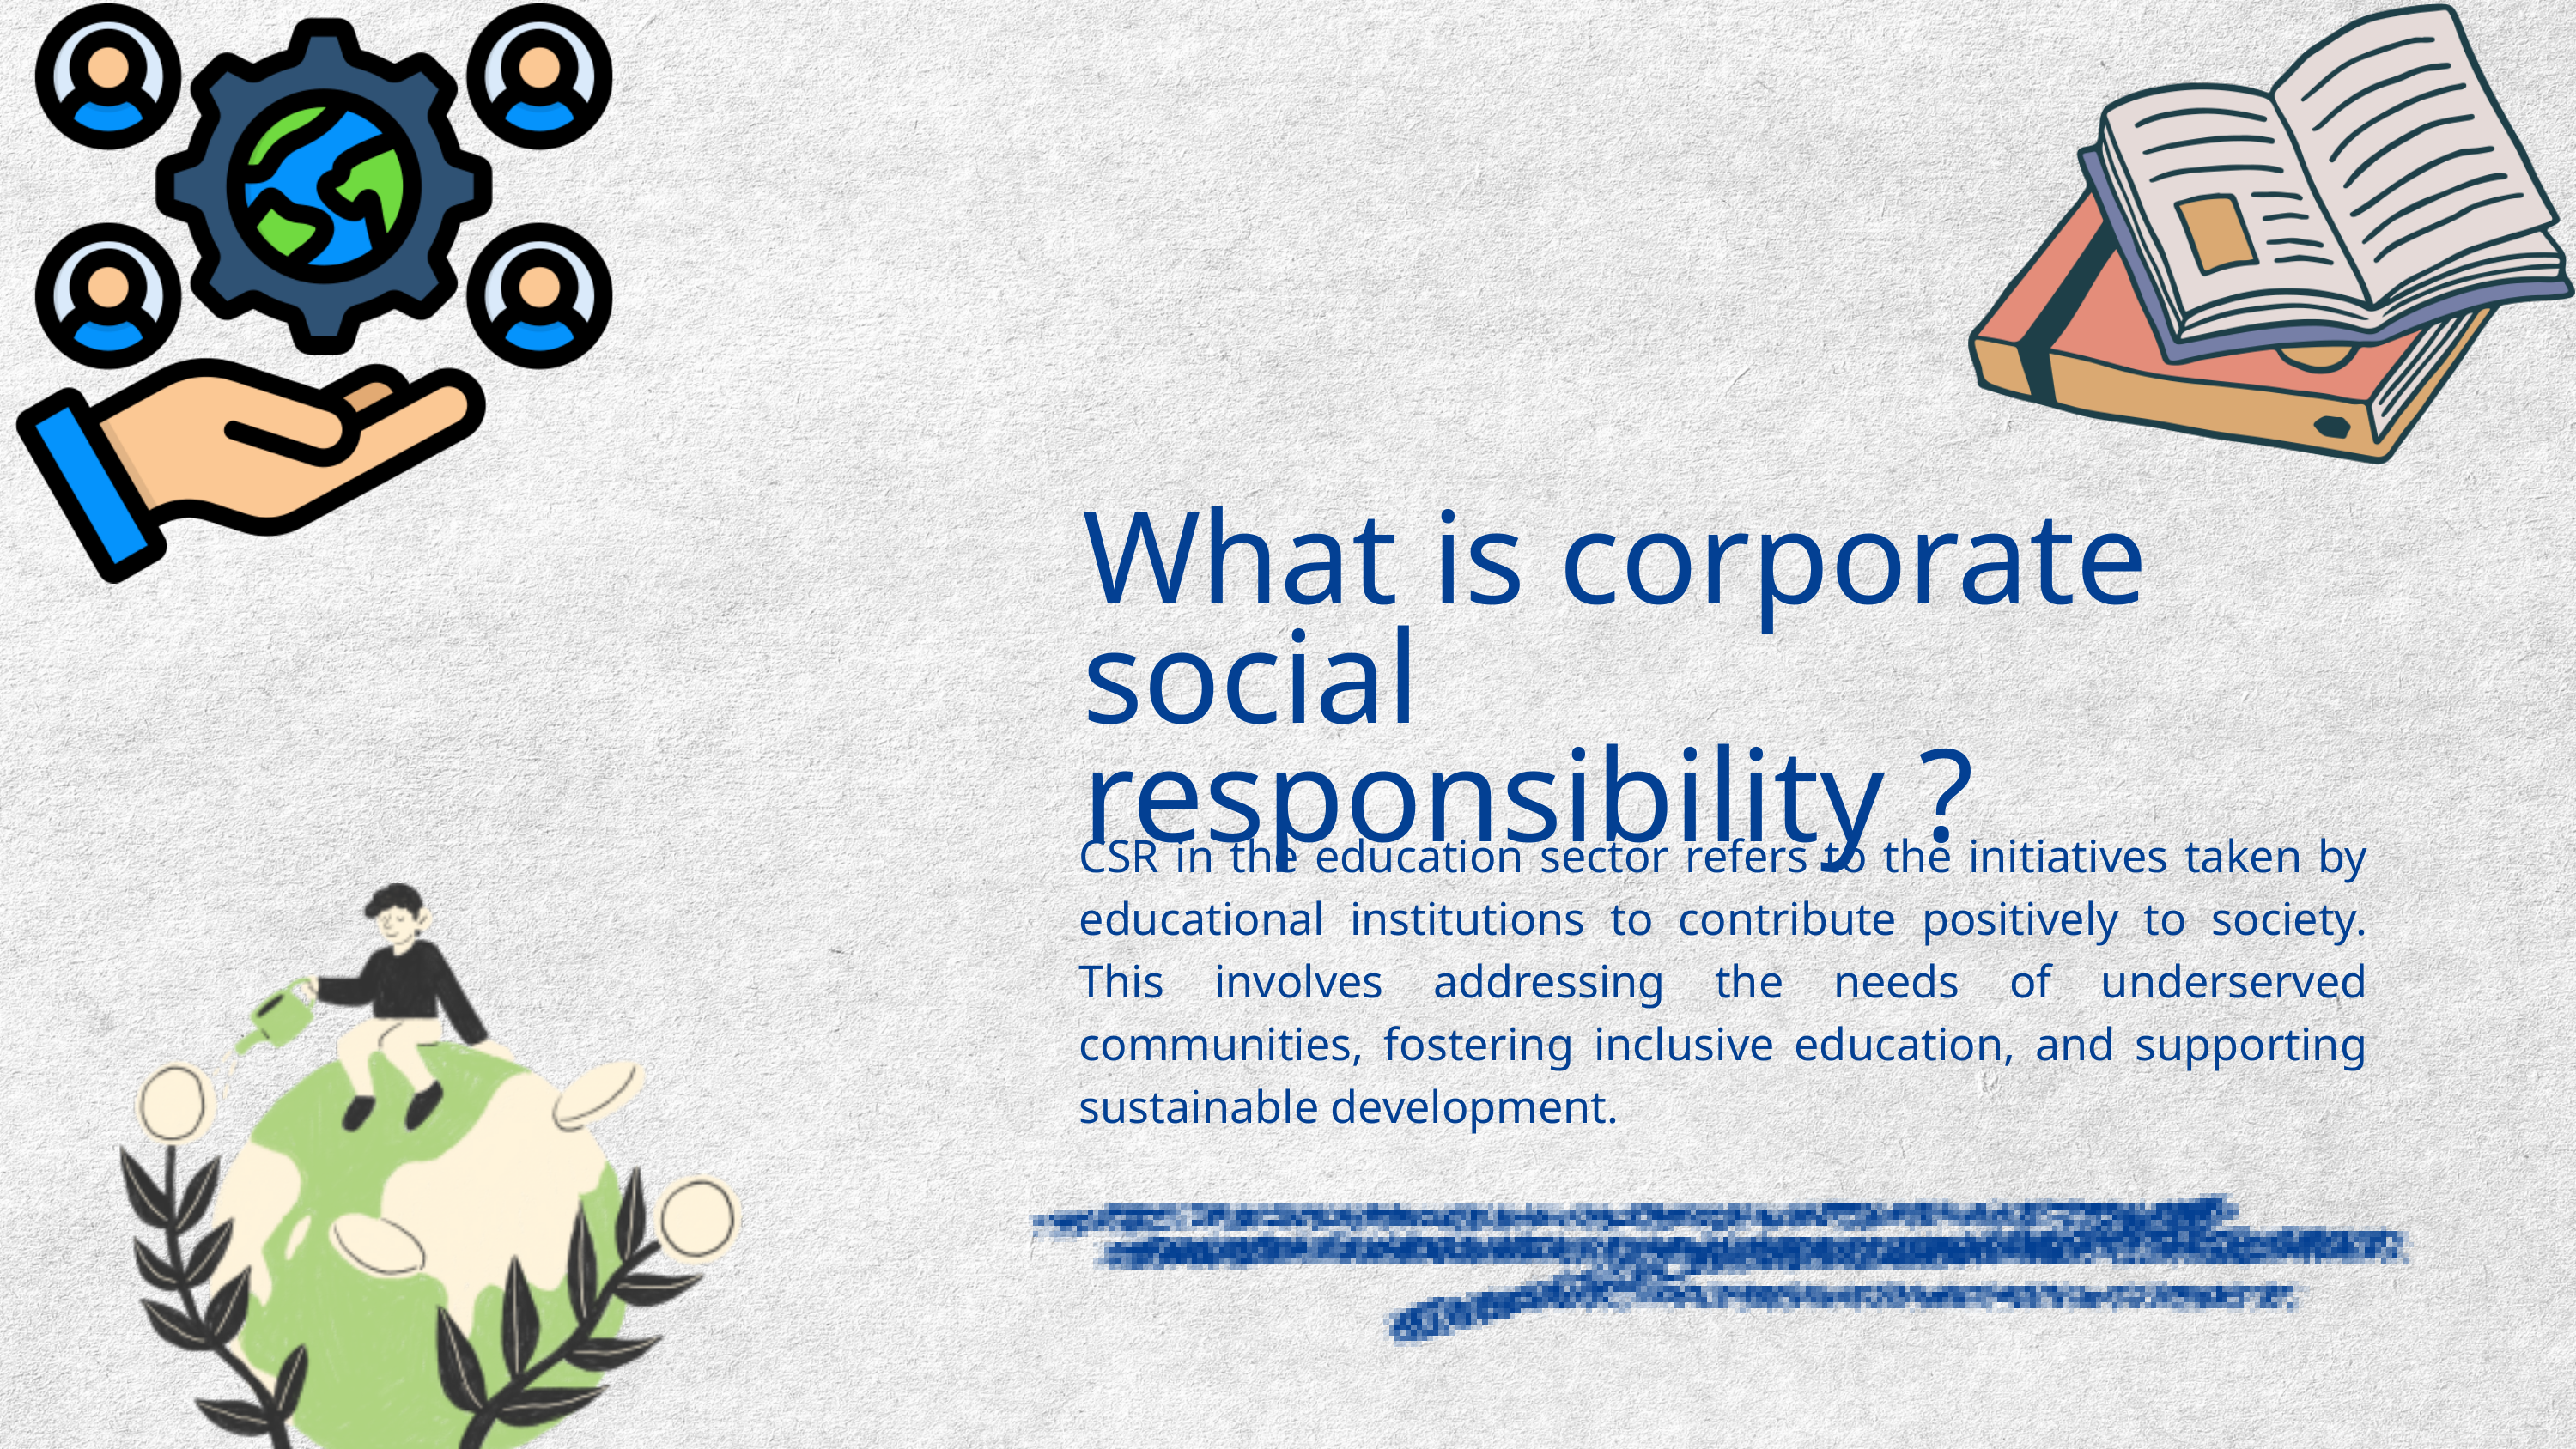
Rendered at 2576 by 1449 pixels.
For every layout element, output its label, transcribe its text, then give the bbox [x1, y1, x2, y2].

text_box [1967, 3, 2576, 465]
text_box What is corporate social responsibility ? [1082, 510, 2227, 819]
text_box [1028, 1193, 2420, 1347]
text_box [15, 3, 613, 584]
text_box [0, 0, 2576, 1449]
text_box CSR in the education sector refers to the initiatives taken by educational institutions to contribute positively to society. This involves addressing the needs of underserved communities, fostering inclusive education, and supporting sustainable development. [1078, 819, 2369, 1132]
text_box [119, 883, 745, 1449]
